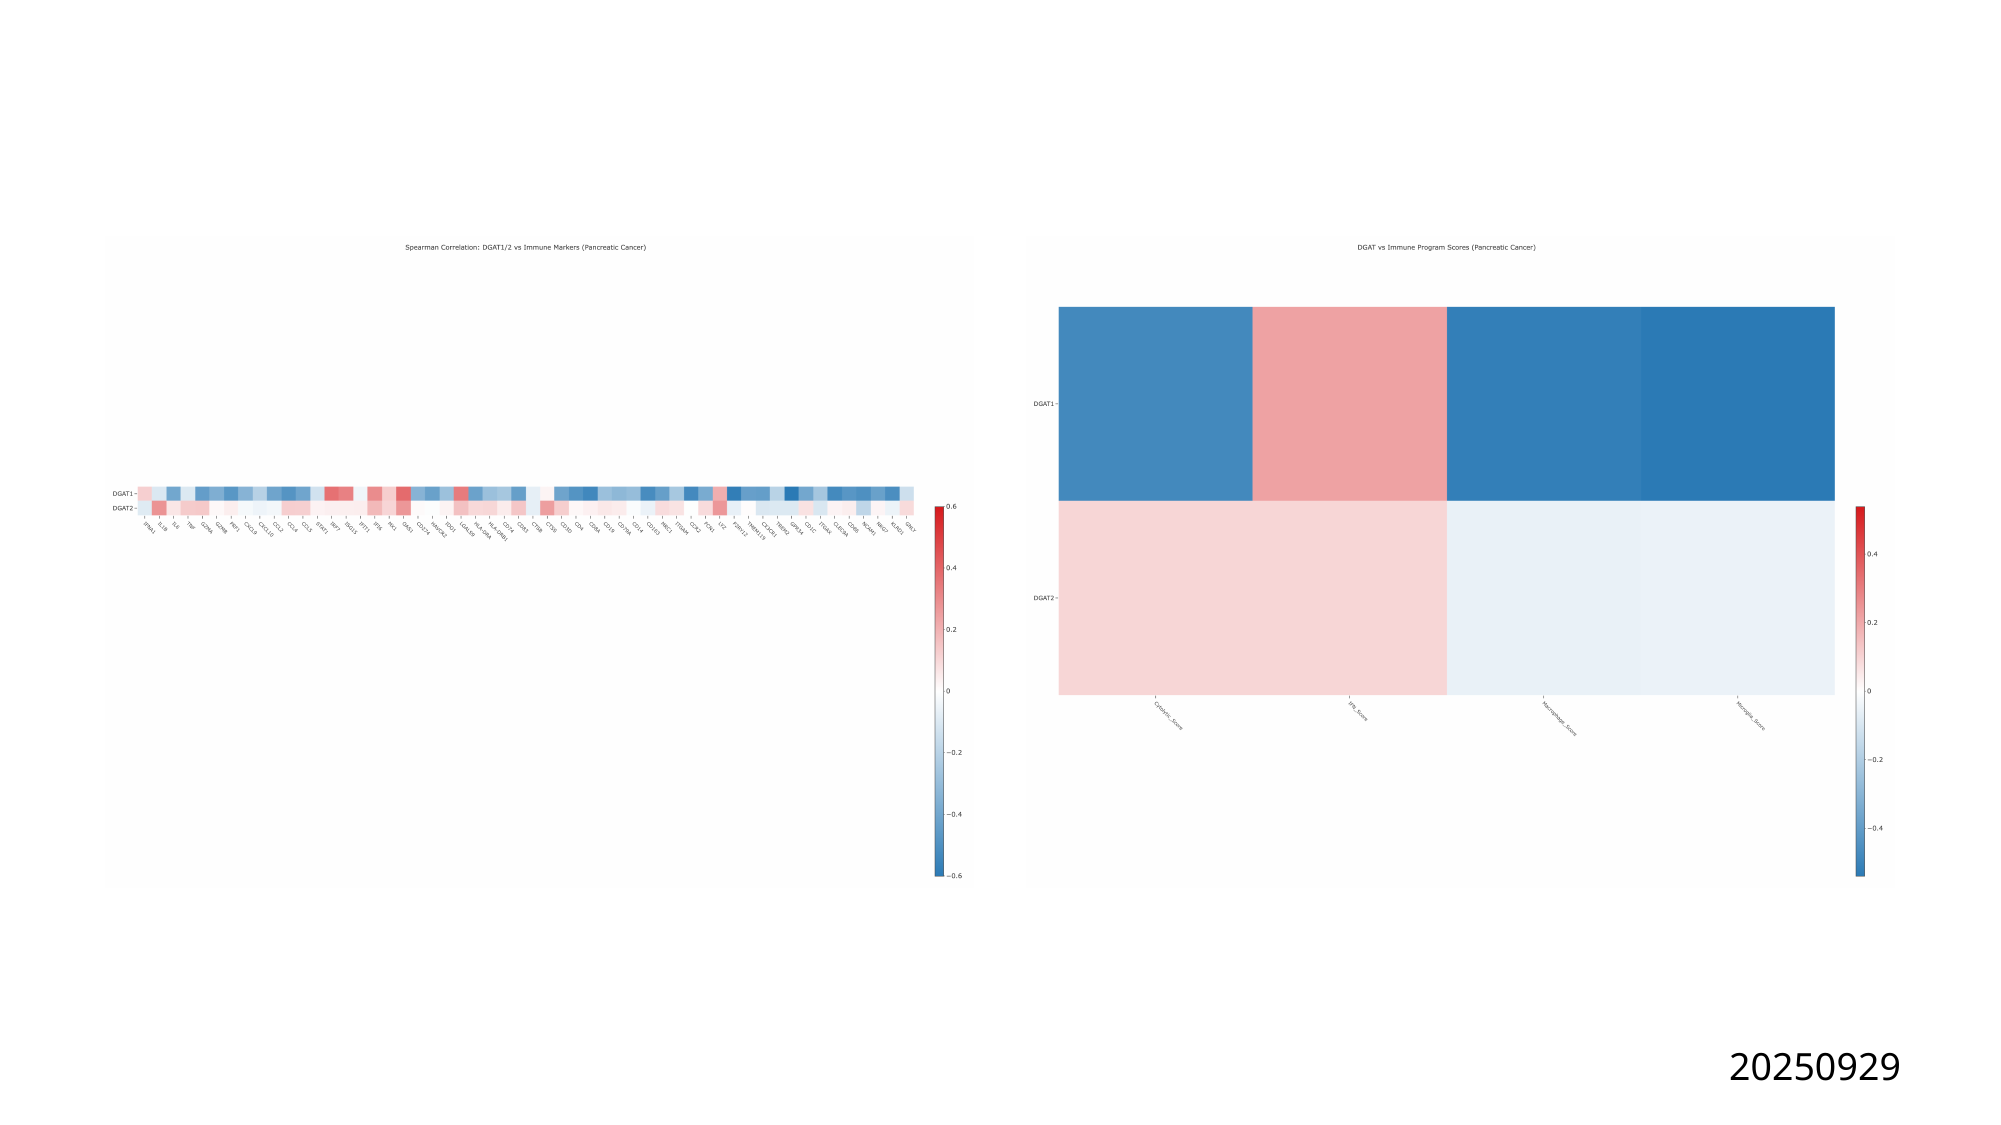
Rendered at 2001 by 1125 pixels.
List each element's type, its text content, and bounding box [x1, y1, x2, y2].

picture [1025, 236, 1895, 889]
picture [104, 236, 975, 889]
text_box 20250929 [1714, 1035, 1946, 1096]
